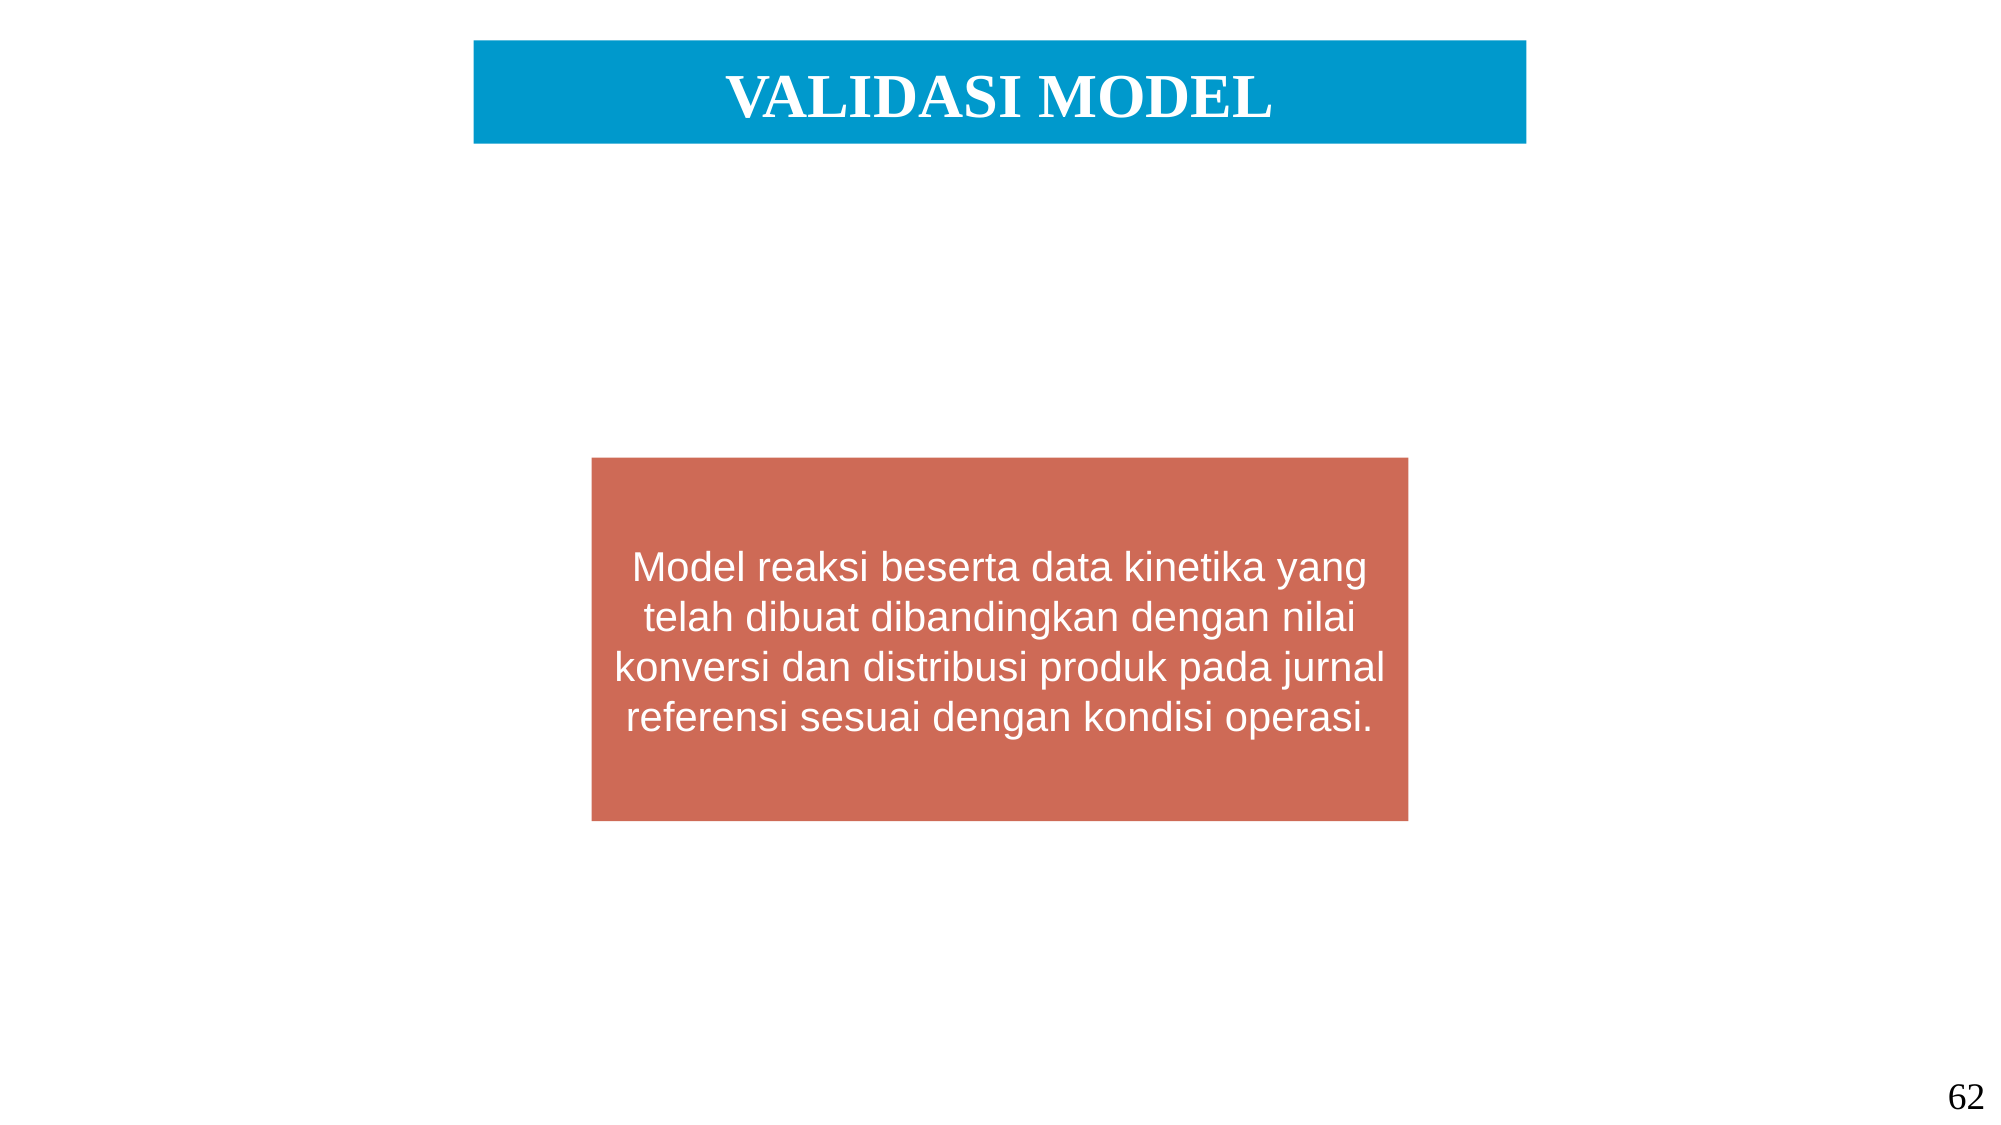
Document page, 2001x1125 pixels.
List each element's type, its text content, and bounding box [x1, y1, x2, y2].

text_box VALIDASI MODEL [473, 39, 1527, 145]
text_box Model reaksi beserta data kinetika yang telah dibuat dibandingkan dengan nilai konversi dan distribusi produk pada jurnal referensi sesuai dengan kondisi operasi. [591, 457, 1409, 822]
